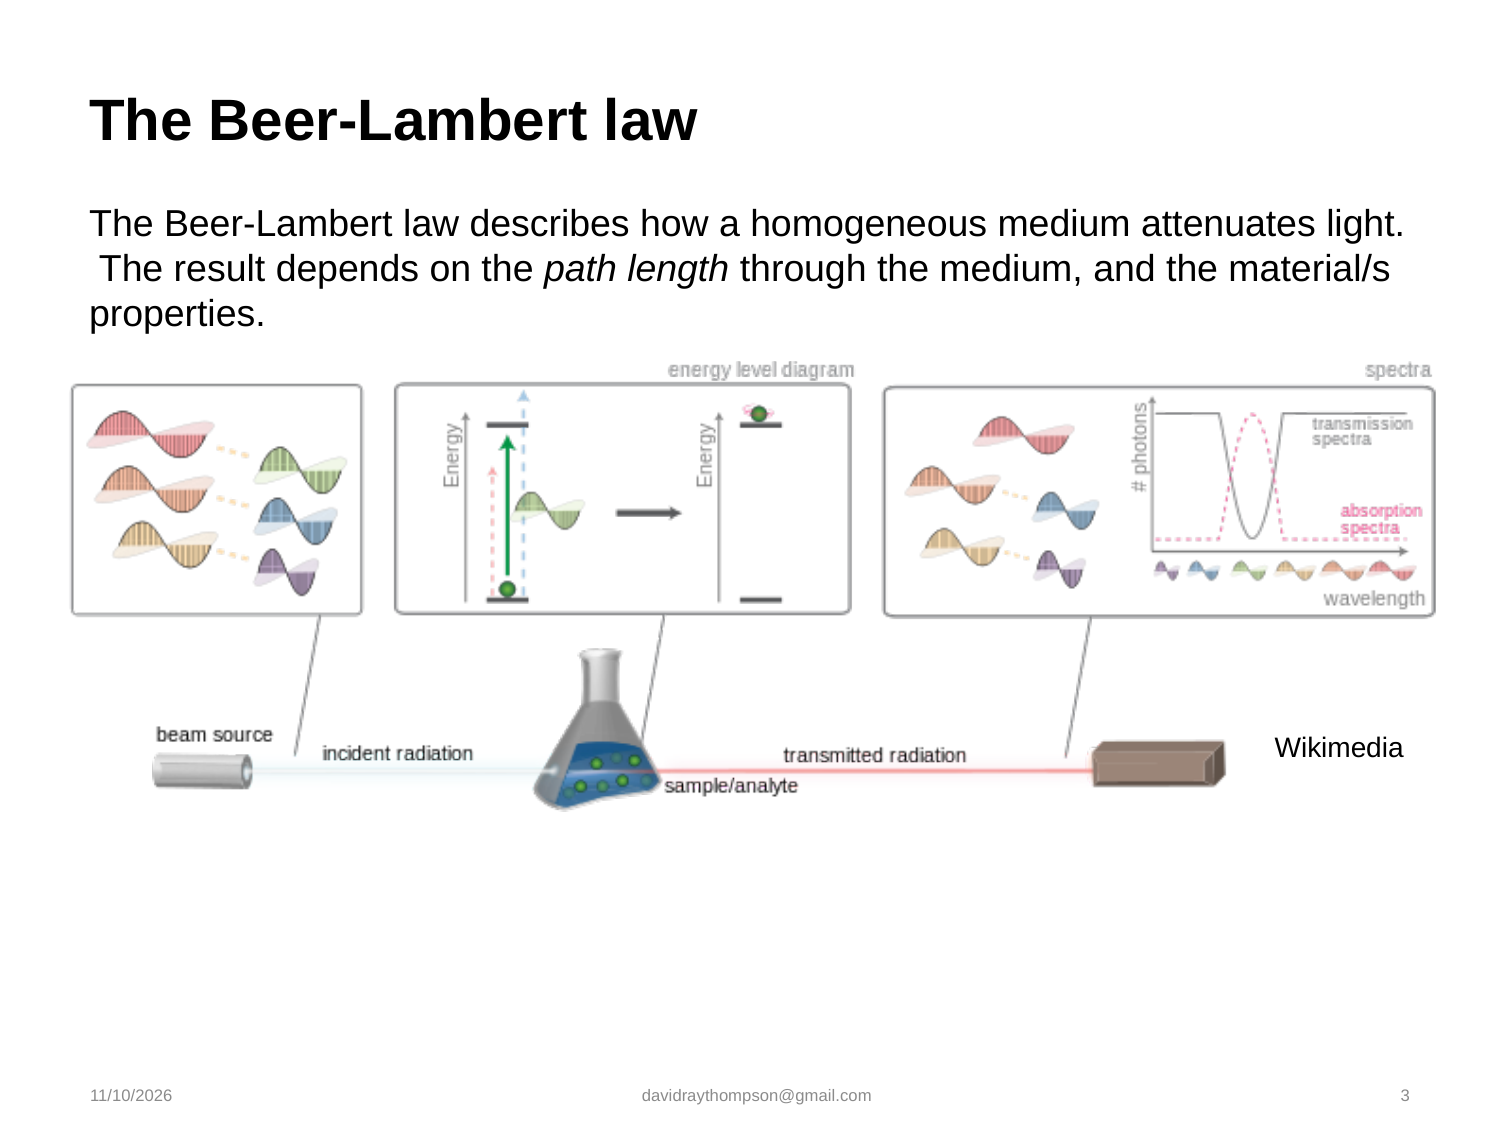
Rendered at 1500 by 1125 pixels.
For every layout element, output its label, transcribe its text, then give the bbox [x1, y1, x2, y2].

picture [32, 343, 1468, 818]
footer davidraythompson@gmail.com [309, 1065, 1205, 1125]
title The Beer-Lambert law [74, 74, 1425, 146]
slide_number 3 [1217, 1065, 1425, 1125]
text_box The Beer-Lambert law describes how a homogeneous medium attenuates light. The result depends on the path length through the medium, and the material/s properties. [74, 191, 1425, 341]
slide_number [75, 1065, 297, 1125]
